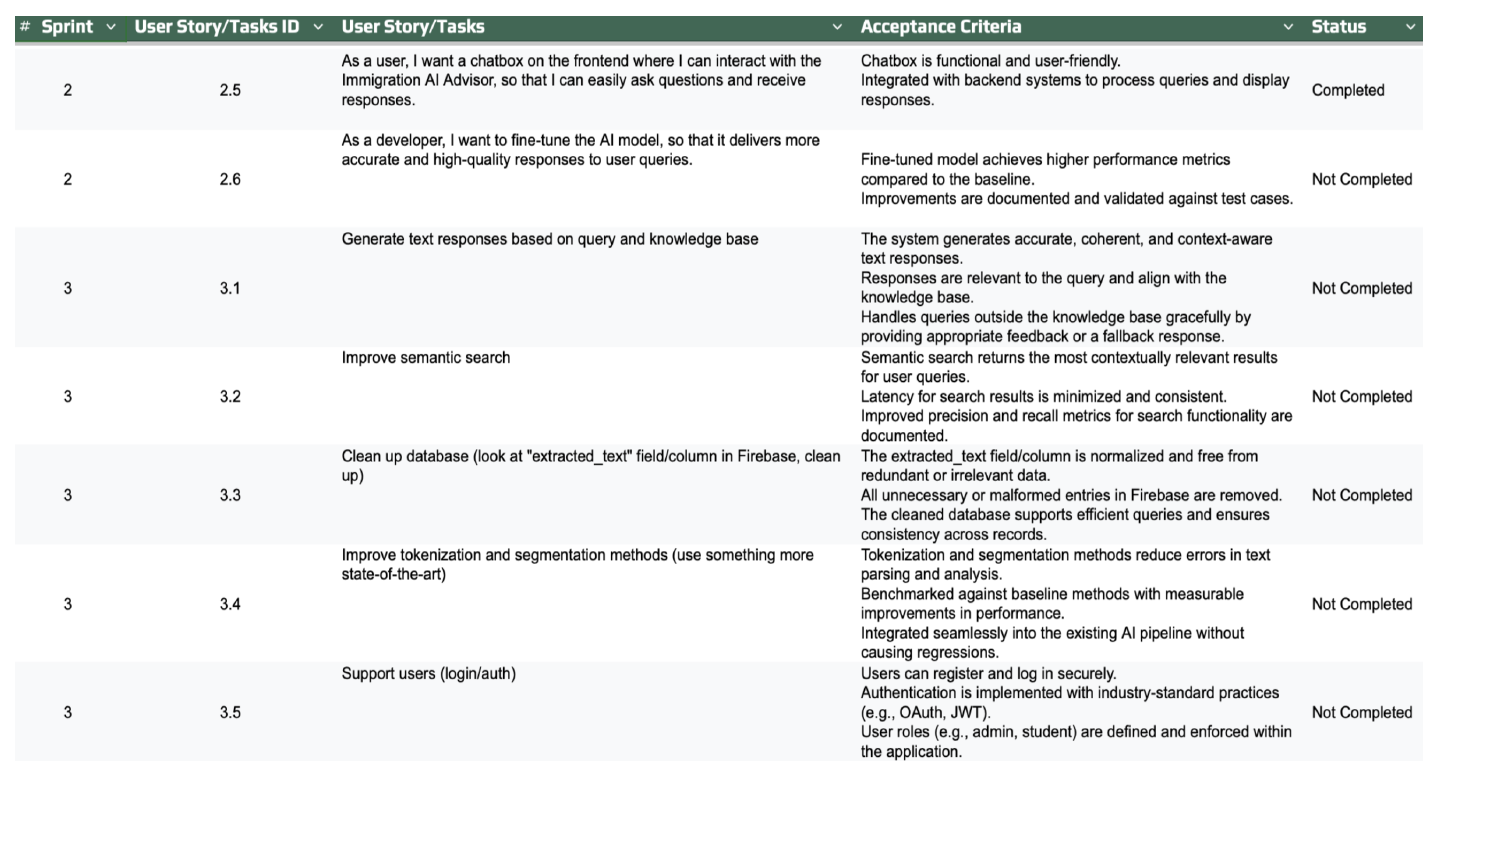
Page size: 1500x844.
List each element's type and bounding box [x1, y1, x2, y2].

picture [14, 16, 1423, 762]
